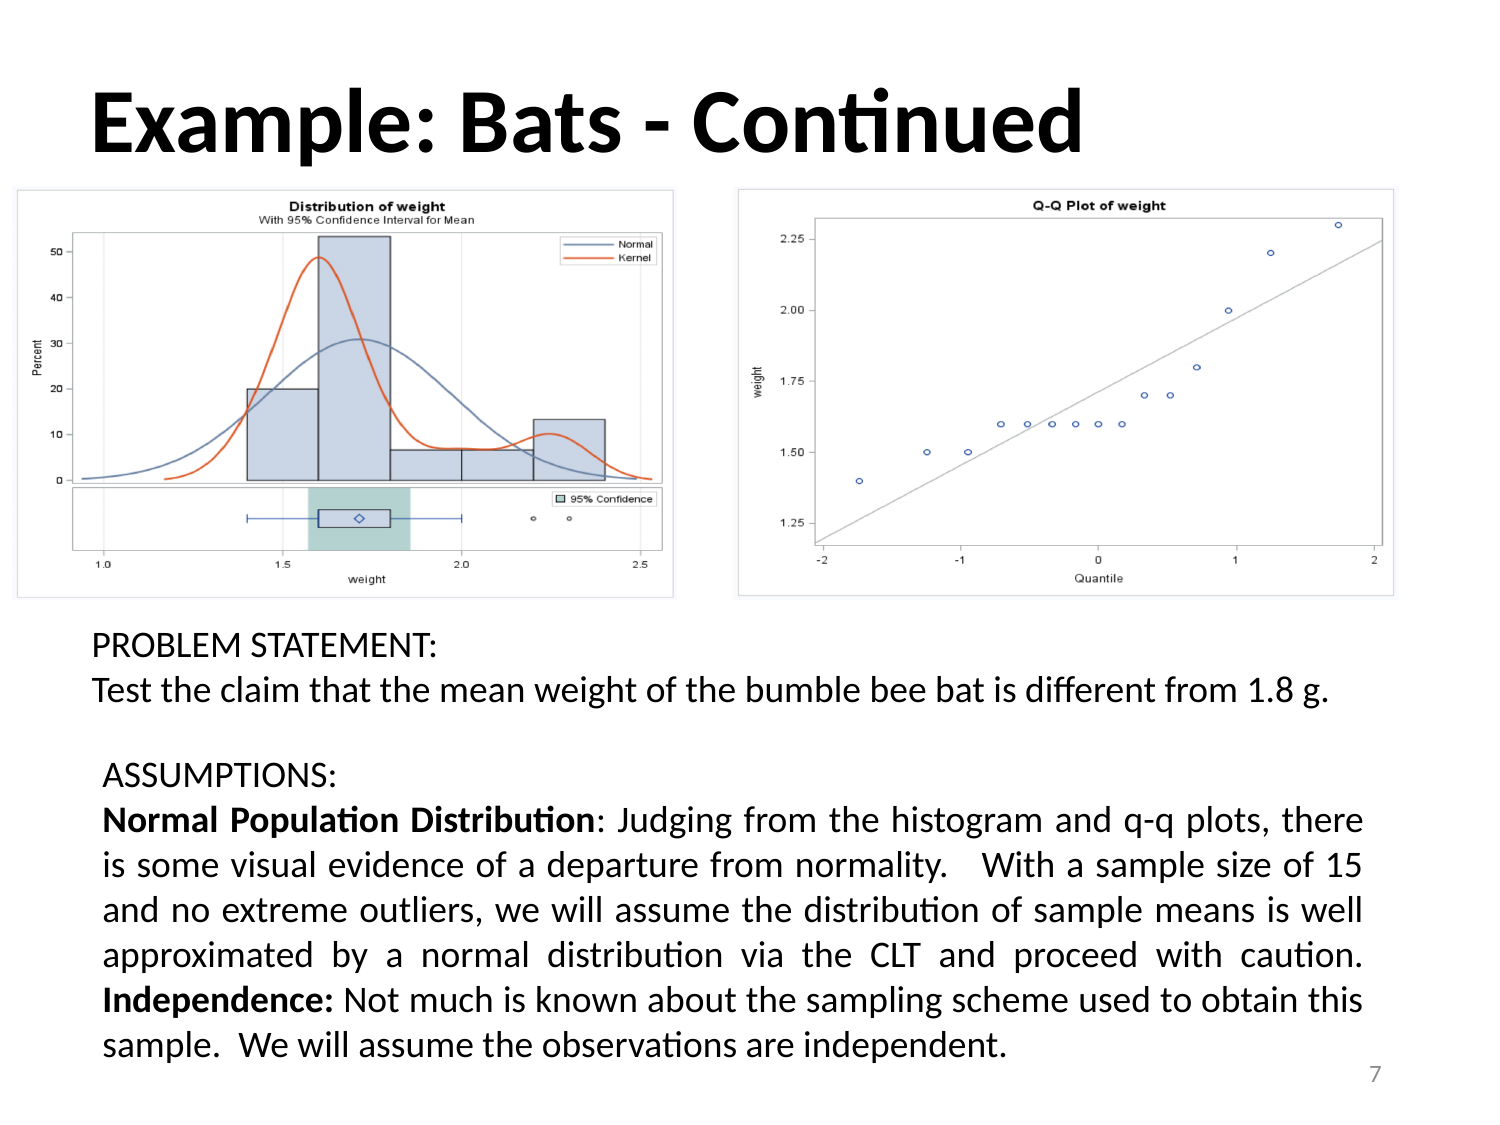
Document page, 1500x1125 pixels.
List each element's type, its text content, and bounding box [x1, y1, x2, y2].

text_box PROBLEM STATEMENT: Test the claim that the mean weight of the bumble bee bat is different from 1.8 g. [76, 612, 1375, 718]
text_box ASSUMPTIONS: Normal Population Distribution: Judging from the histogram and q-q plots, there is some visual evidence of a departure from normality. With a sample size of 15 and no extreme outliers, we will assume the distribution of sample means is well approximated by a normal distribution via the CLT and proceed with caution. Independence: Not much is known about the sampling scheme used to obtain this sample. We will assume the observations are independent. [87, 742, 1380, 1072]
picture [12, 186, 677, 600]
title Example: Bats - Continued [75, 45, 1425, 200]
picture [733, 186, 1399, 600]
slide_number 7 [1059, 1042, 1397, 1103]
